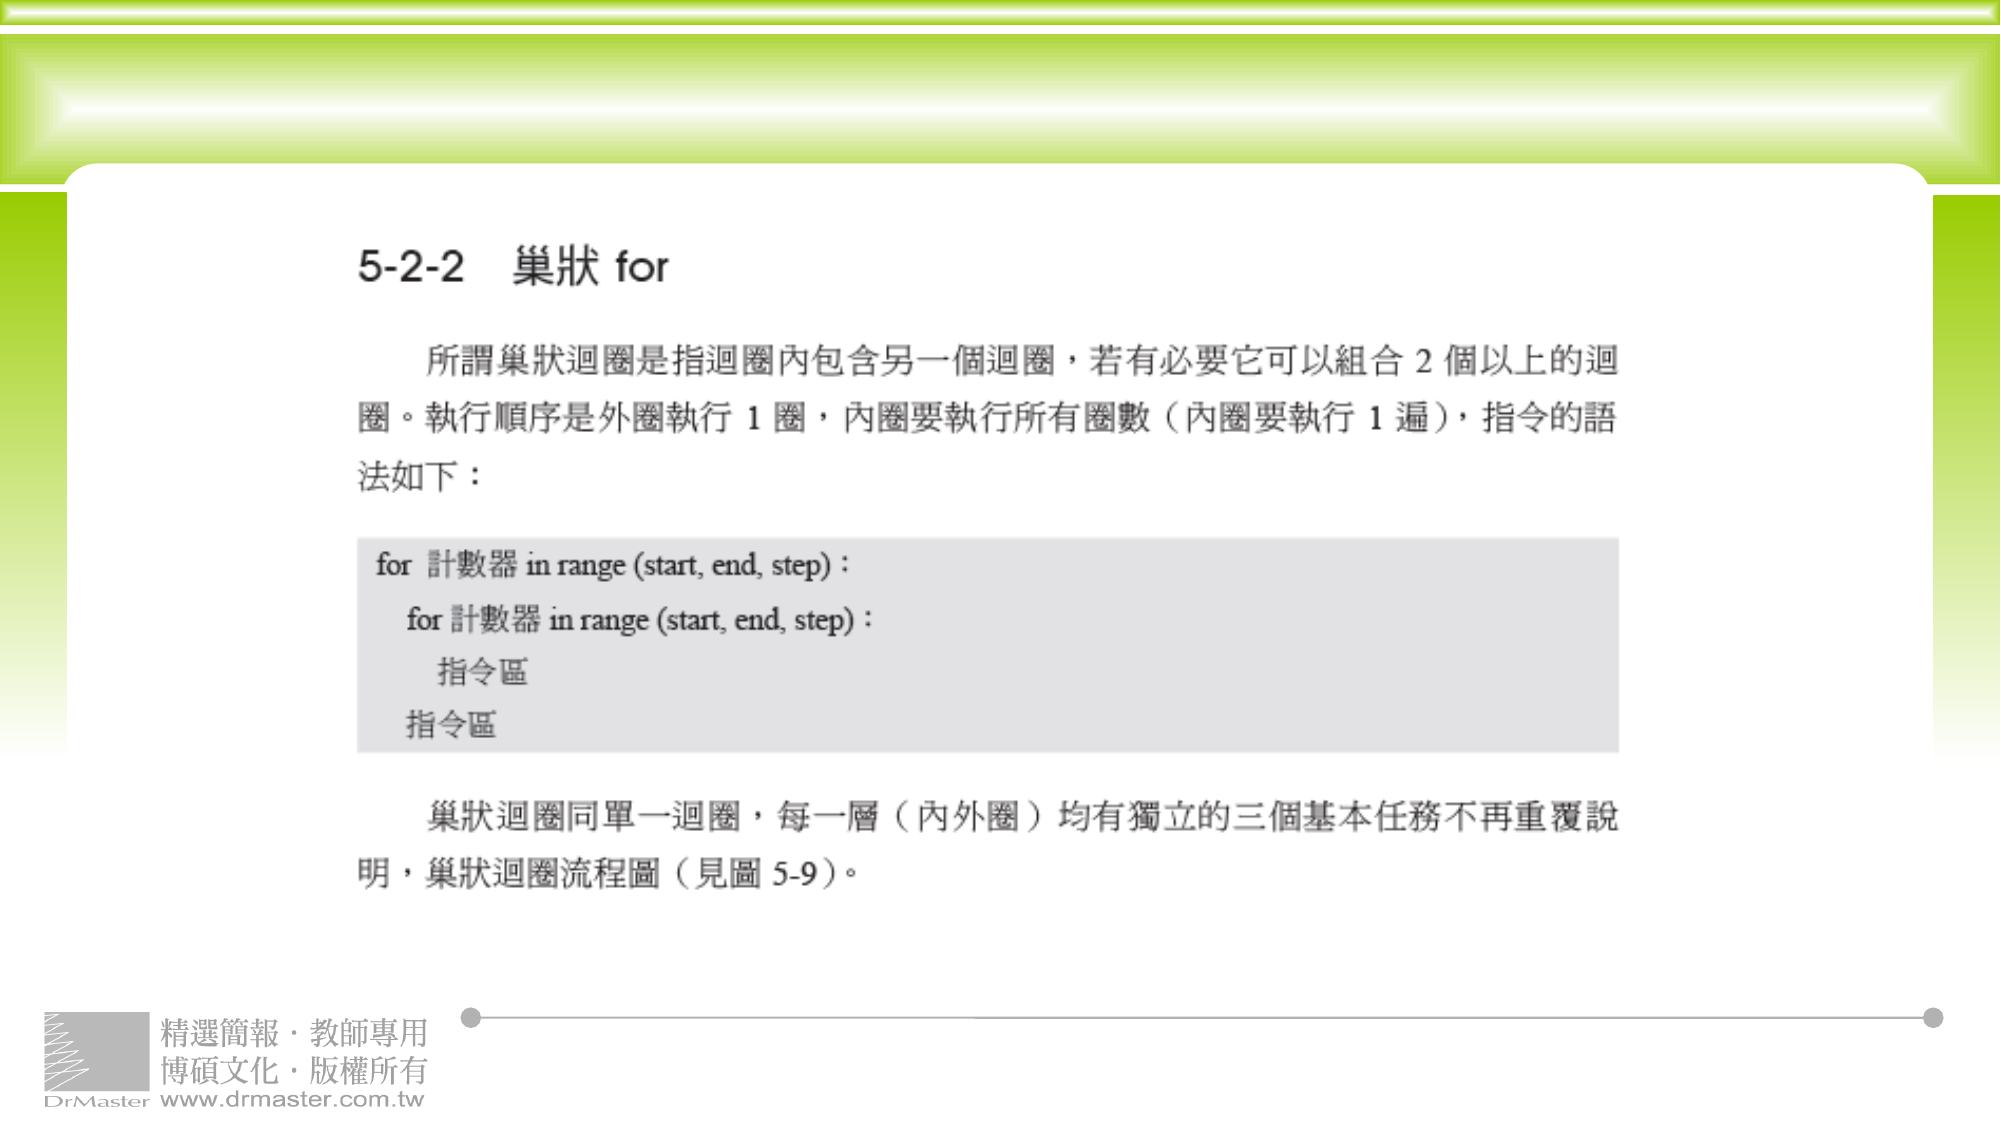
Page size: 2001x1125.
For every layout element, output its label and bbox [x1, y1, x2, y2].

picture [44, 1012, 429, 1110]
list [303, 207, 1697, 925]
